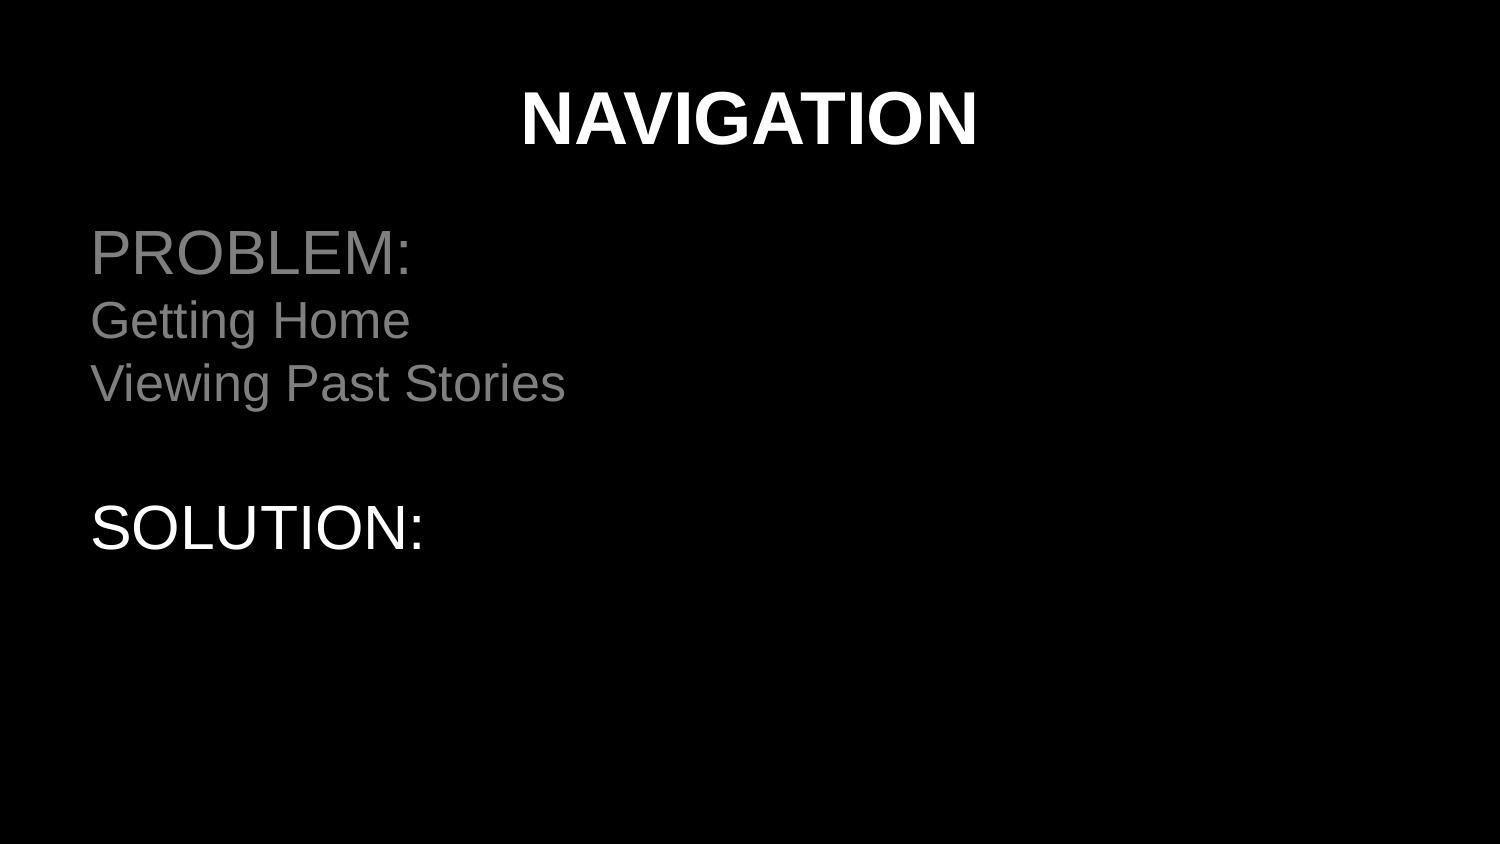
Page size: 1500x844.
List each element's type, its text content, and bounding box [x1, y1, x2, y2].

title NAVIGATION [75, 33, 1425, 175]
list PROBLEM: Getting Home Viewing Past Stories SOLUTION: [75, 196, 1425, 808]
